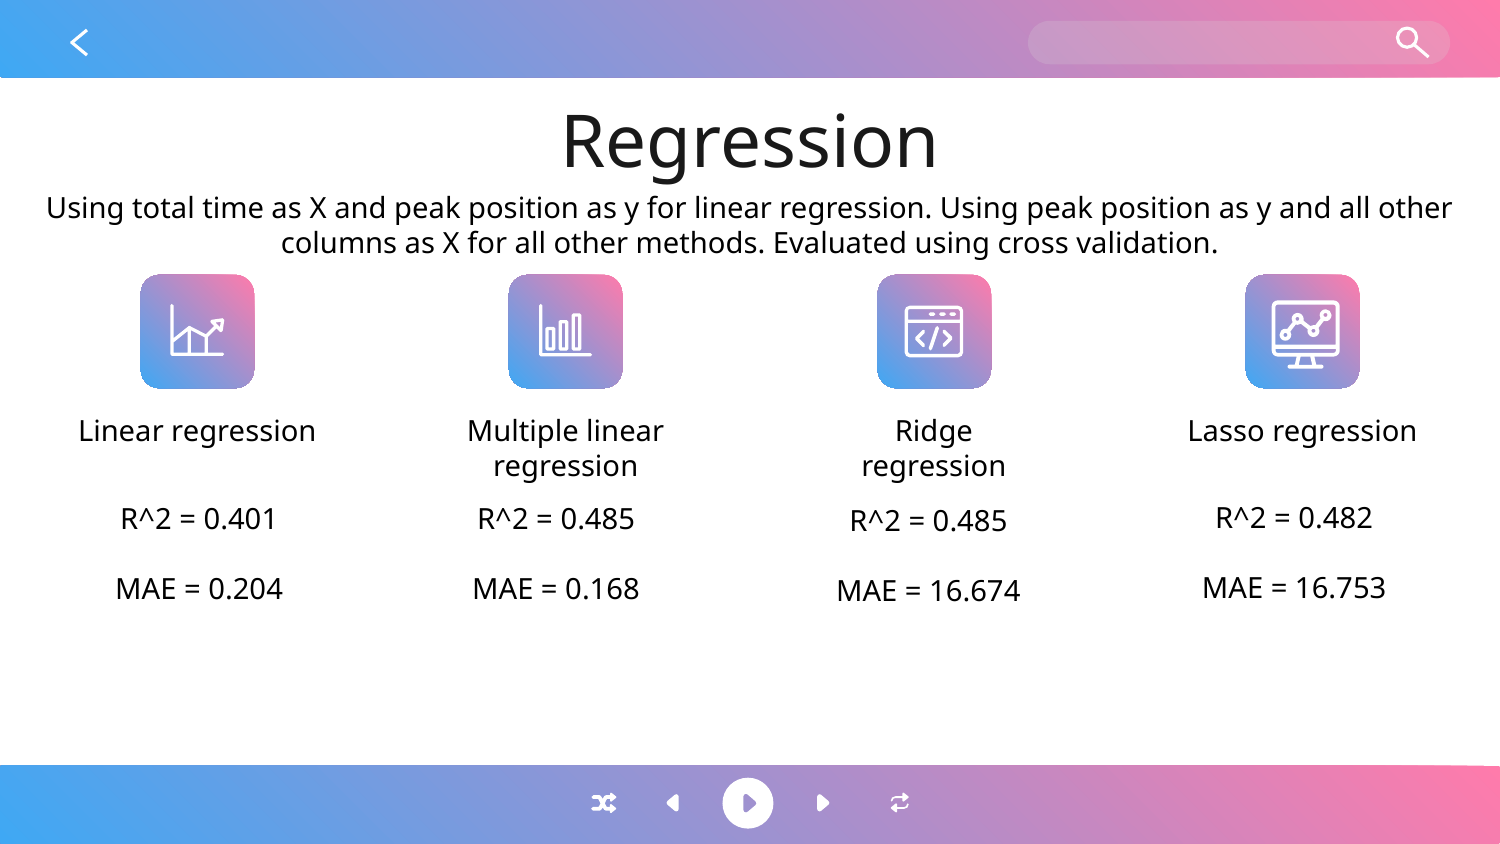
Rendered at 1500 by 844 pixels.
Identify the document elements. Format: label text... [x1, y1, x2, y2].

text_box [508, 284, 623, 389]
text_box [140, 284, 255, 389]
text_box [170, 303, 225, 356]
text_box R^2 = 0.401 MAE = 0.204 [20, 500, 377, 595]
text_box Using total time as X and peak position as y for linear regression. Using peak position as y and all other columns as X for all other methods. Evaluated using cross validation. [18, 189, 1481, 284]
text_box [904, 305, 964, 358]
text_box Lasso regression [1124, 412, 1481, 476]
text_box [1245, 284, 1360, 389]
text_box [538, 303, 593, 357]
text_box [1271, 300, 1340, 369]
text_box R^2 = 0.482 MAE = 16.753 [1115, 499, 1473, 594]
text_box Ridge regression [755, 412, 1113, 476]
text_box R^2 = 0.485 MAE = 0.168 [377, 500, 735, 595]
text_box Multiple linear regression [387, 412, 745, 476]
text_box Linear regression [18, 412, 376, 476]
text_box R^2 = 0.485 MAE = 16.674 [750, 502, 1107, 597]
text_box [877, 284, 992, 389]
title Regression [118, 79, 1382, 174]
